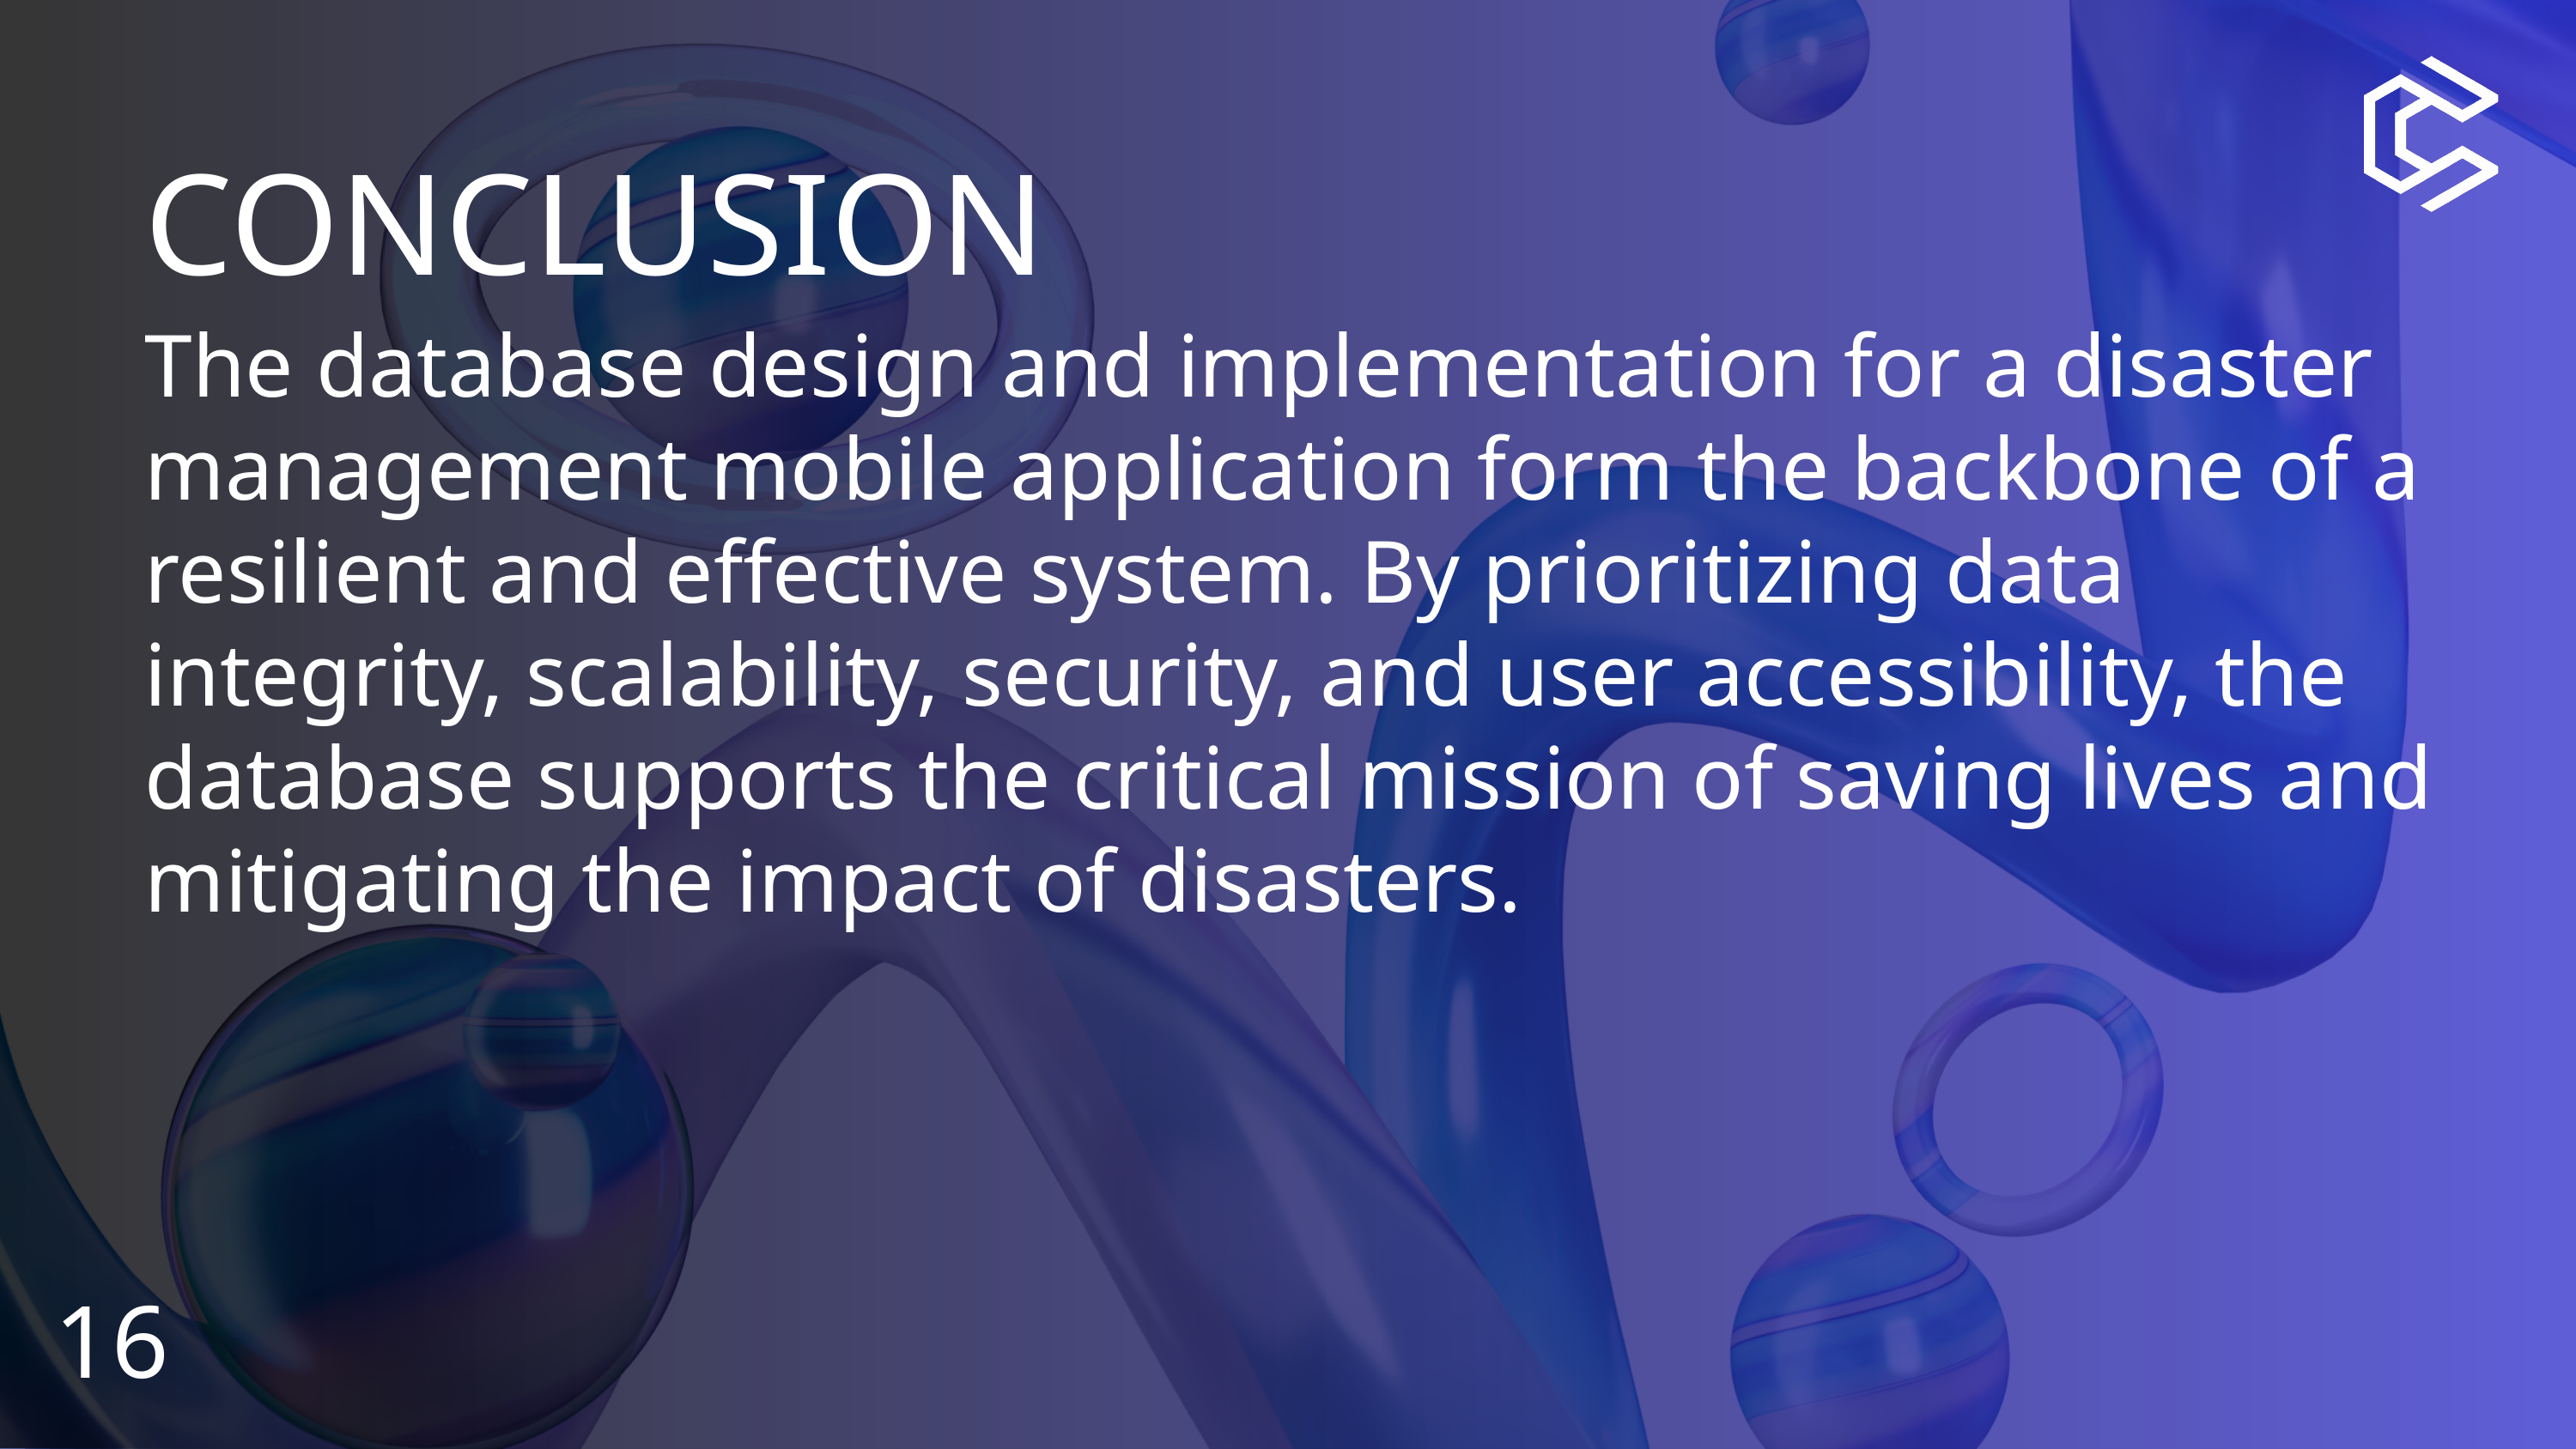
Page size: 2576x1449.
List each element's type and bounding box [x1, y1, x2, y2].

text_box [0, 0, 2576, 1449]
